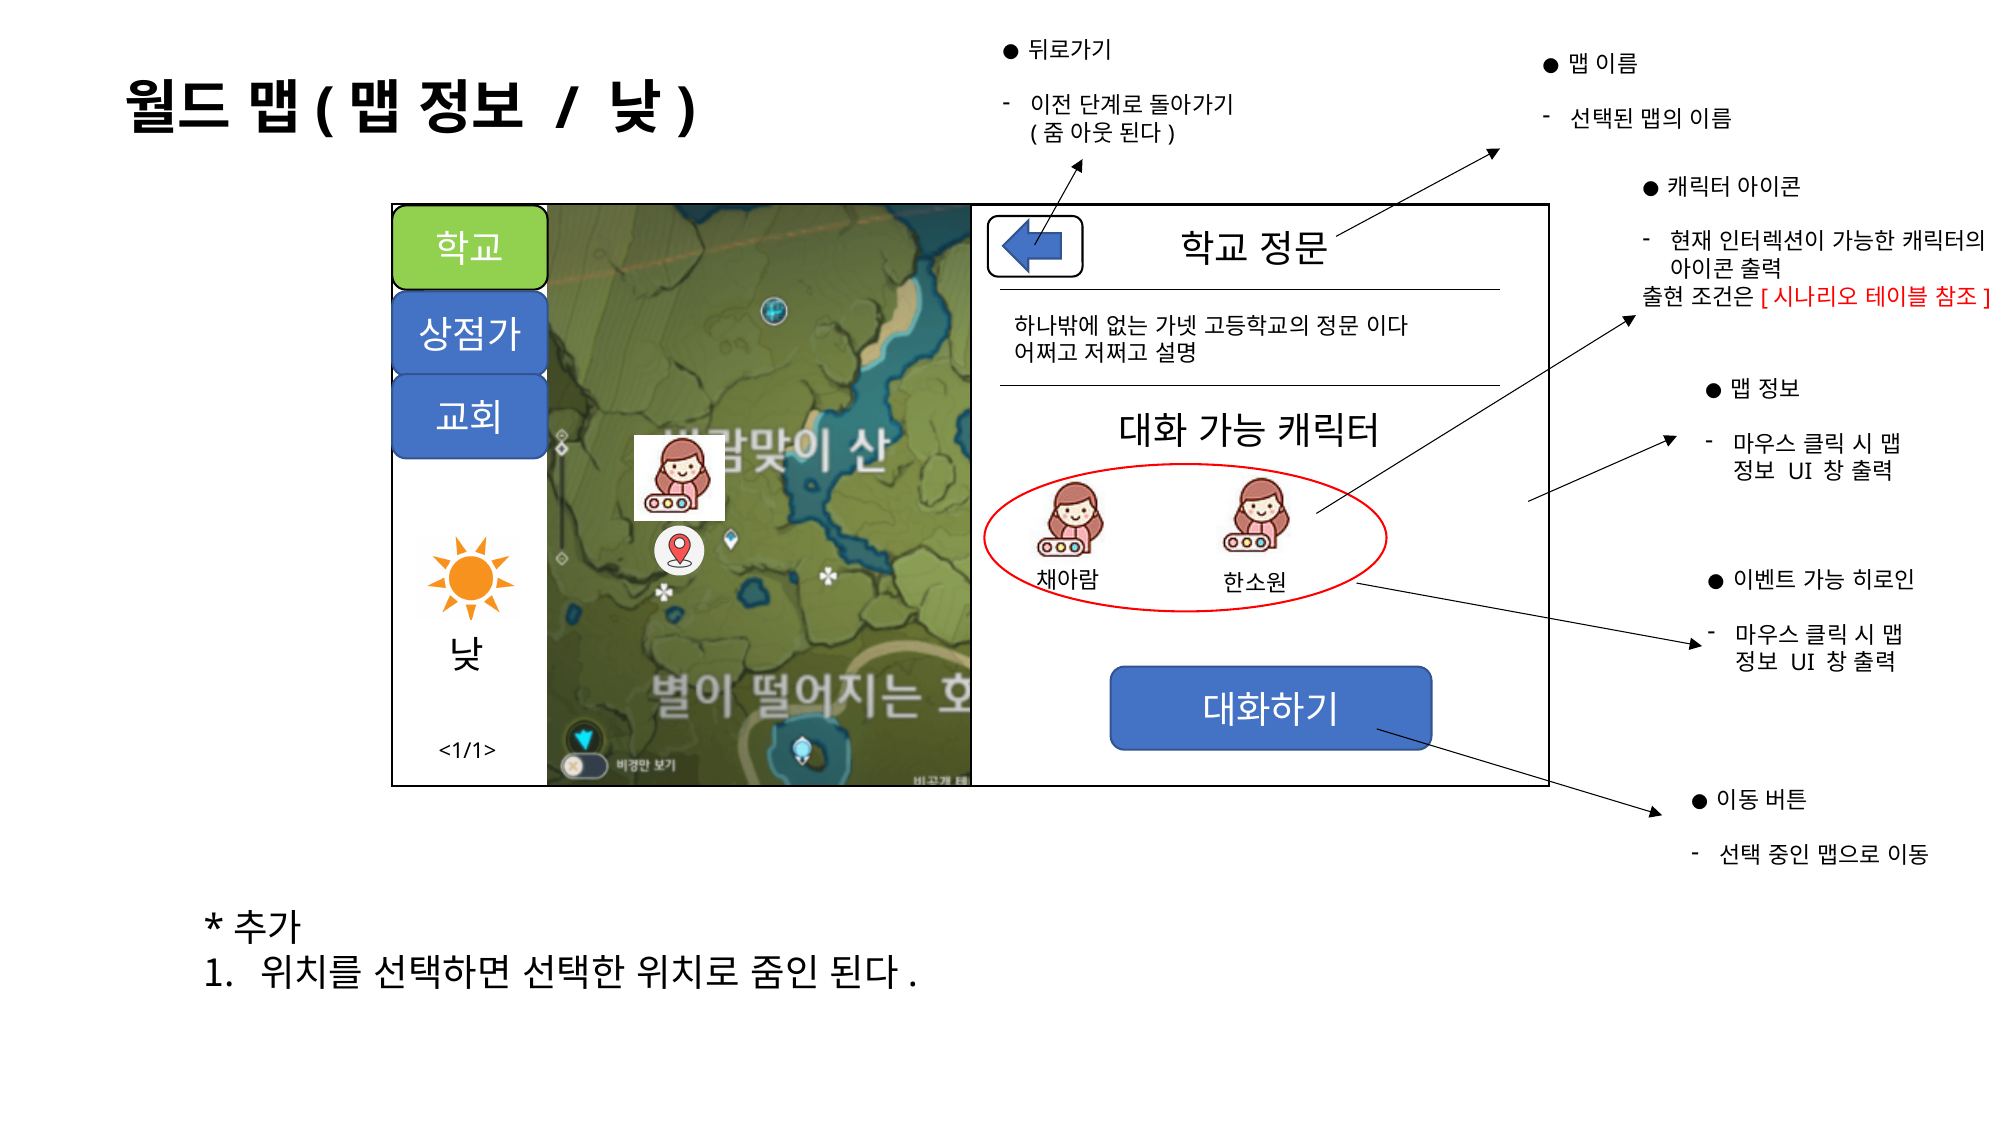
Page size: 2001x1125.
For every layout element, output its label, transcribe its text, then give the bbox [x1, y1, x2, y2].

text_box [1376, 728, 1663, 816]
picture [547, 203, 1550, 786]
text_box 월드 맵(맵 정보 / 낮) [109, 62, 718, 148]
text_box [391, 203, 547, 300]
text_box 낮 [414, 625, 520, 682]
text_box ● 맵 정보 마우스 클릭 시 맵 정보 UI 창 출력 [1690, 367, 1960, 492]
text_box <1/1> [423, 729, 528, 771]
text_box 교회 [391, 373, 547, 460]
text_box [391, 367, 397, 383]
text_box ● 이벤트 가능 히로인 마우스 클릭 시 맵 정보 UI 창 출력 [1692, 558, 1962, 683]
text_box [391, 450, 970, 787]
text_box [1316, 315, 1636, 514]
text_box 상점가 [391, 290, 547, 375]
picture [415, 535, 519, 620]
text_box ● 뒤로가기 이전 단계로 돌아가기 (줌 아웃 된다) [987, 28, 1287, 154]
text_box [1335, 148, 1500, 237]
text_box ● 맵 이름 선택된 맵의 이름 [1527, 42, 1797, 140]
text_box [1034, 159, 1083, 245]
text_box ● 이동 버튼 선택 중인 맵으로 이동 [1676, 778, 1946, 876]
text_box ● 캐릭터 아이콘 현재 인터렉션이 가능한 캐릭터의 아이콘 출력 출현 조건은[시나리오 테이블 참조] [1627, 164, 2000, 317]
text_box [1636, 435, 1677, 502]
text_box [1356, 583, 1703, 647]
text_box *추가 위치를 선택하면 선택한 위치로 줌인 된다. [188, 896, 1332, 1001]
